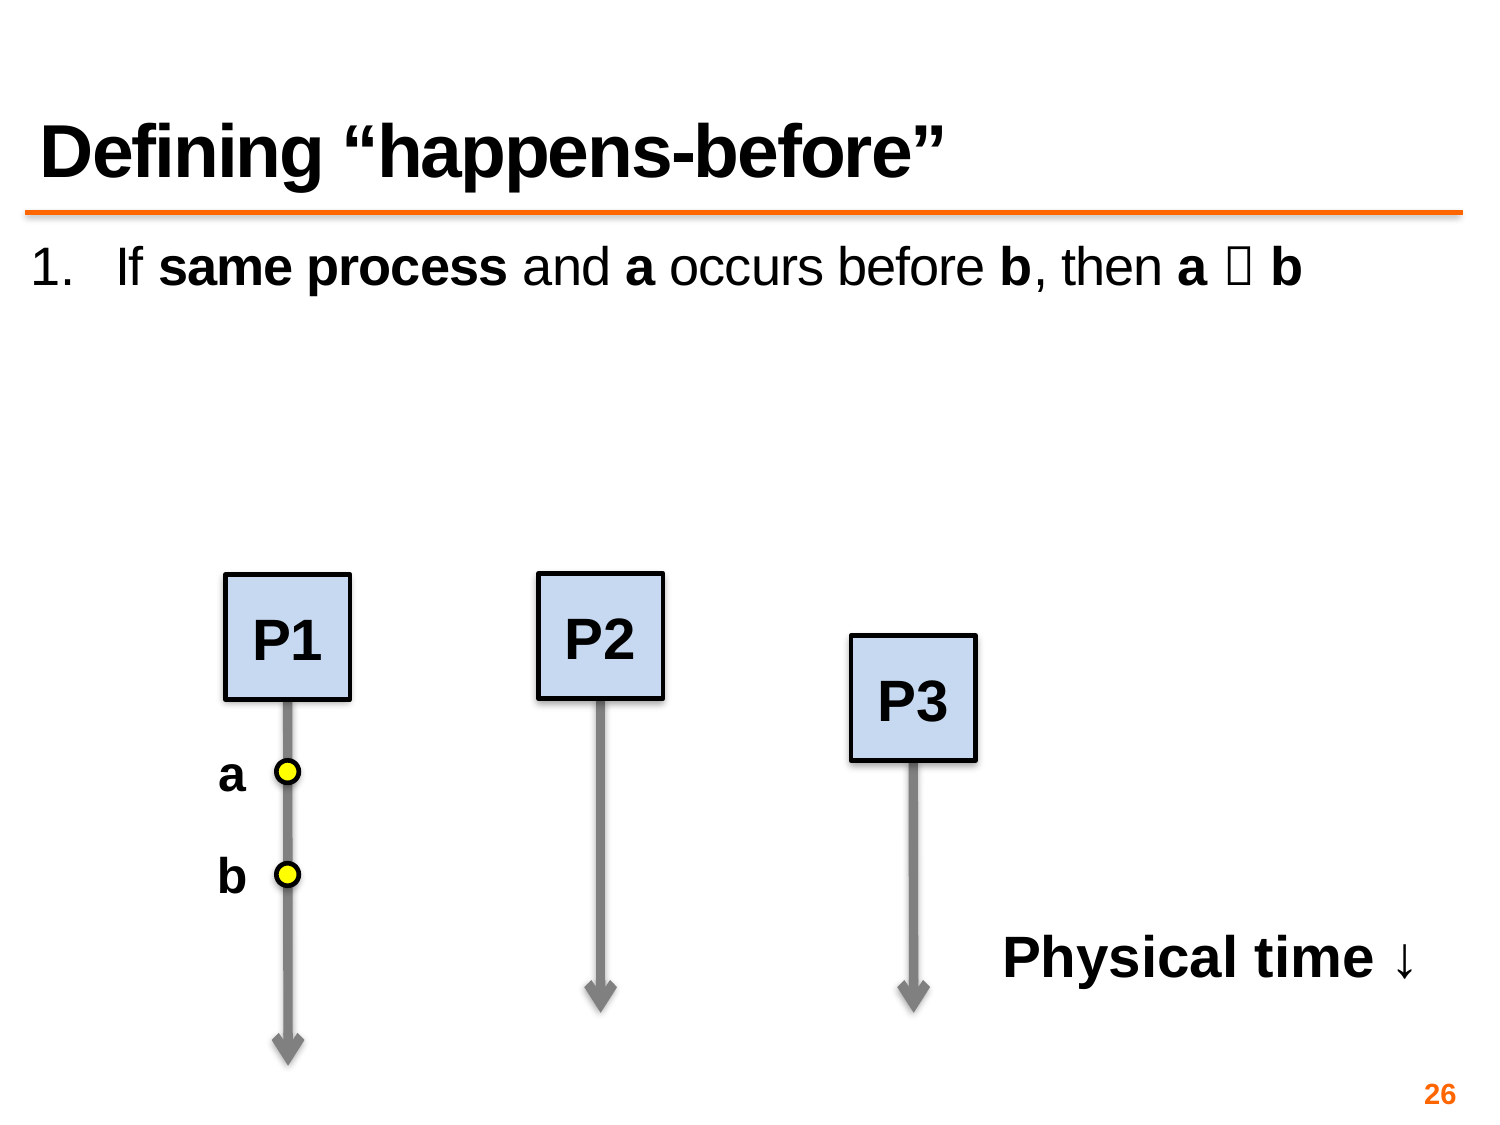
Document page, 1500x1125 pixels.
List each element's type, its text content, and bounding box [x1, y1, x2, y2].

text_box a [203, 733, 261, 809]
list If same process and a occurs before b, then a  b [24, 237, 1463, 559]
text_box P1 [225, 574, 351, 700]
text_box [275, 761, 282, 783]
slide_number 26 [1112, 1074, 1463, 1110]
text_box P2 [538, 573, 664, 699]
text_box [293, 863, 300, 886]
text_box b [201, 836, 263, 912]
text_box [275, 863, 282, 886]
text_box P3 [850, 635, 976, 761]
text_box Physical time ↓ [987, 911, 1436, 996]
title Defining “happens-before” [24, 24, 1463, 201]
text_box [293, 760, 300, 783]
